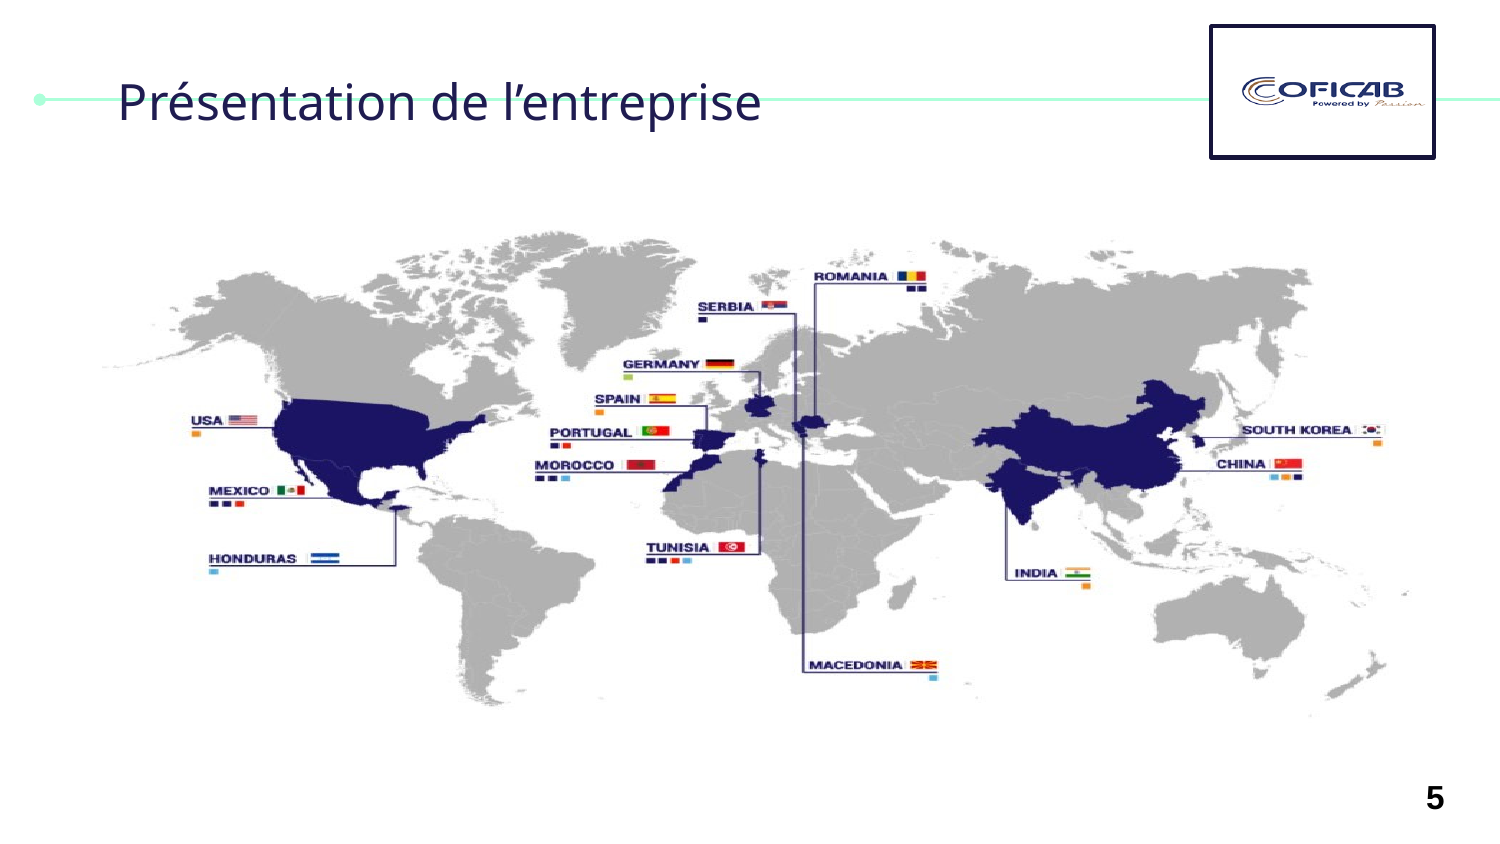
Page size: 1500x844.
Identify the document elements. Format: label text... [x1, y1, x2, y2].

text_box [1209, 24, 1436, 160]
picture [102, 175, 1412, 740]
title Présentation de l’entreprise [102, 55, 1101, 144]
text_box 5 [1411, 768, 1477, 824]
